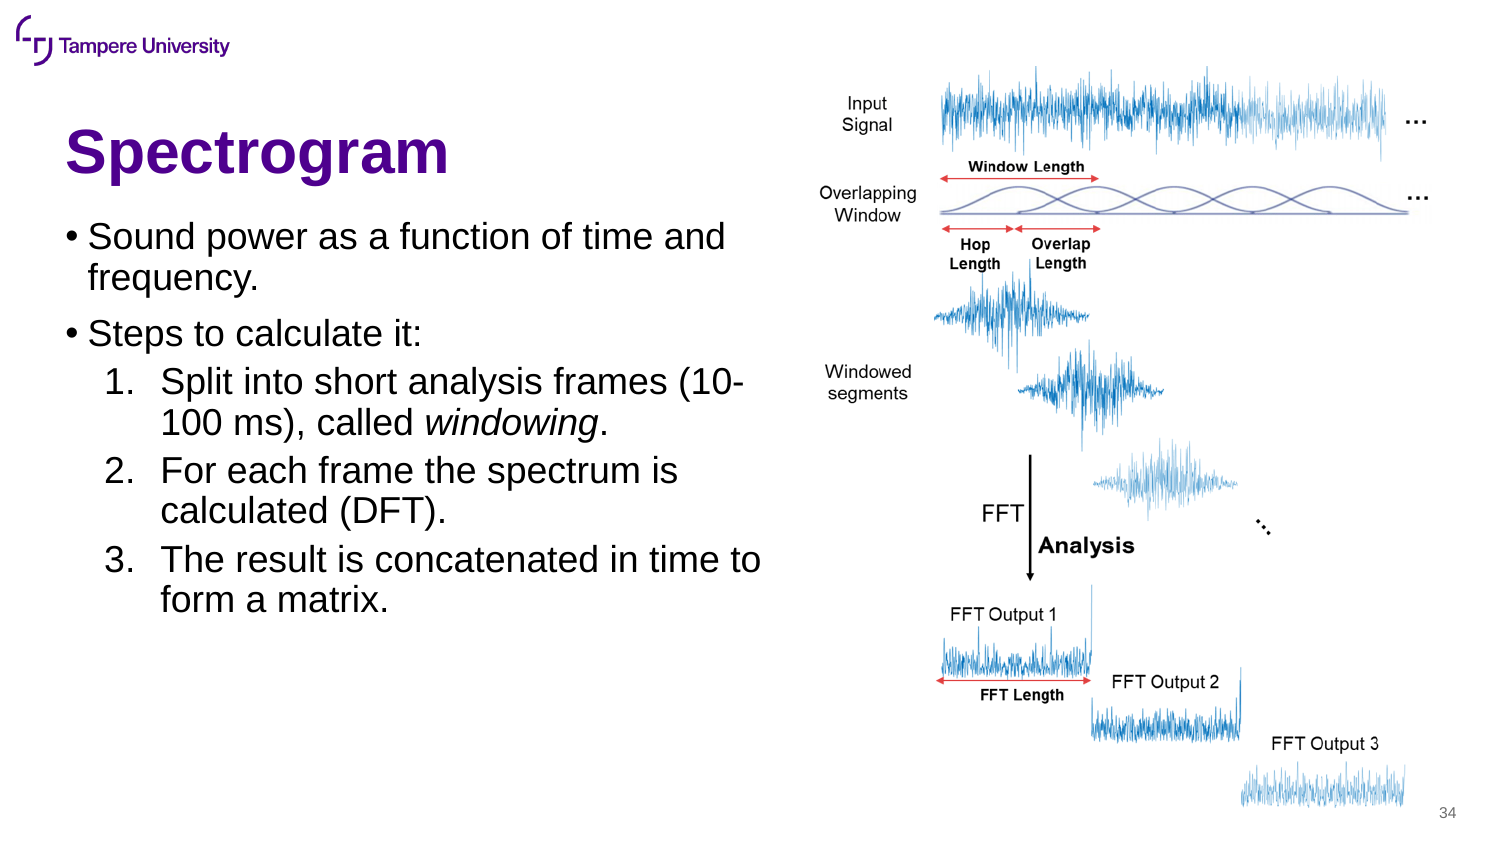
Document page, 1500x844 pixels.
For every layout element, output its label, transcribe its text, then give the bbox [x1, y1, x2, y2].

slide_number 34 [1439, 798, 1486, 830]
picture [769, 63, 1432, 814]
list Sound power as a function of time and frequency. Steps to calculate it: Split into short analysis frames (10-100 ms), called windowing. For each frame the spectrum is calculated (DFT). The result is concatenated in time to form a matrix. [50, 210, 769, 746]
picture [15, 14, 230, 66]
title Spectrogram [50, 112, 769, 192]
